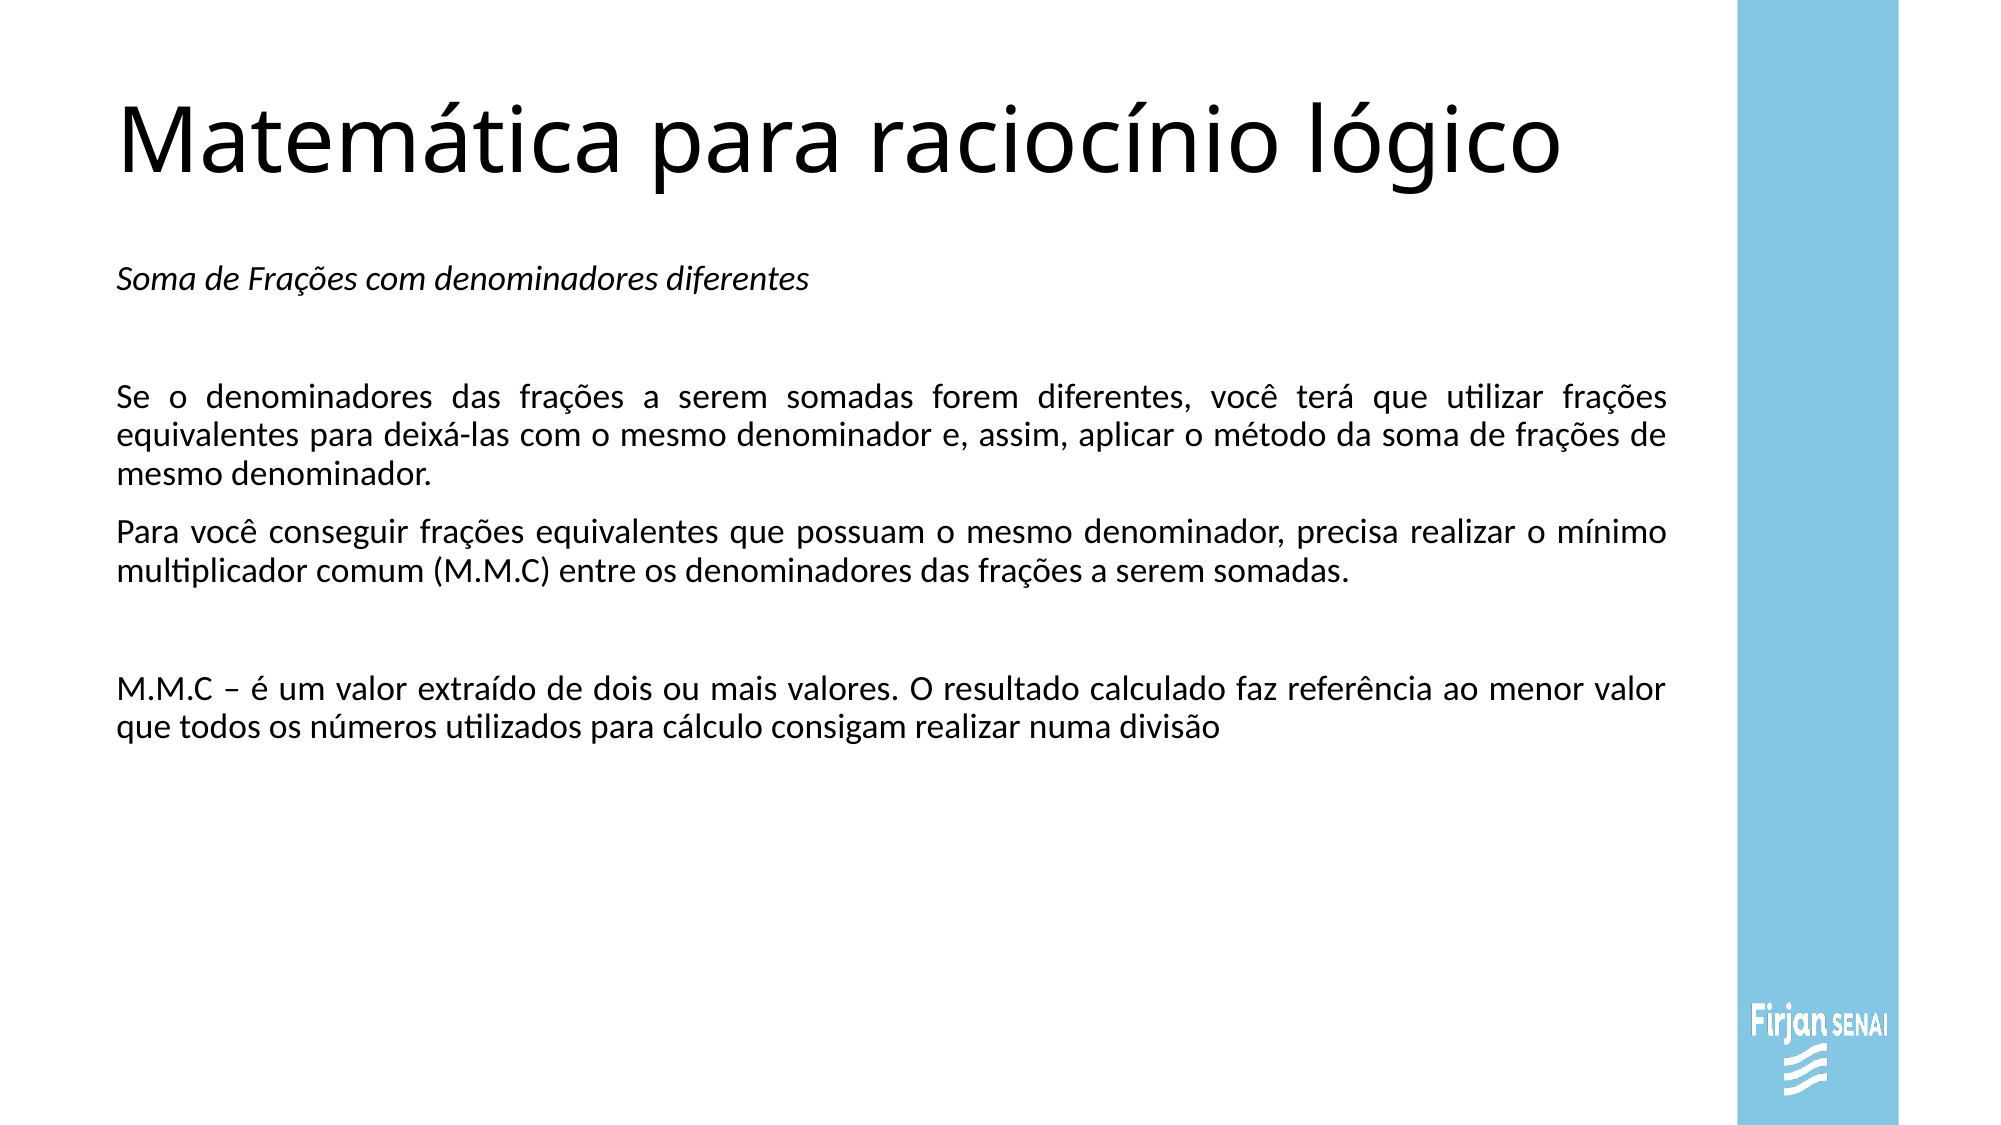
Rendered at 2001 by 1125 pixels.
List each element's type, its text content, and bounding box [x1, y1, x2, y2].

text_box [1736, 0, 1900, 1125]
title Matemática para raciocínio lógico [101, 34, 1685, 252]
list Soma de Frações com denominadores diferentes Se o denominadores das frações a serem somadas forem diferentes, você terá que utilizar frações equivalentes para deixá-las com o mesmo denominador e, assim, aplicar o método da soma de frações de mesmo denominador. Para você conseguir frações equivalentes que possuam o mesmo denominador, precisa realizar o mínimo multiplicador comum (M.M.C) entre os denominadores das frações a serem somadas. M.M.C – é um valor extraído de dois ou mais valores. O resultado calculado faz referência ao menor valor que todos os números utilizados para cálculo consigam realizar numa divisão [101, 252, 1685, 966]
picture [1747, 999, 1889, 1097]
